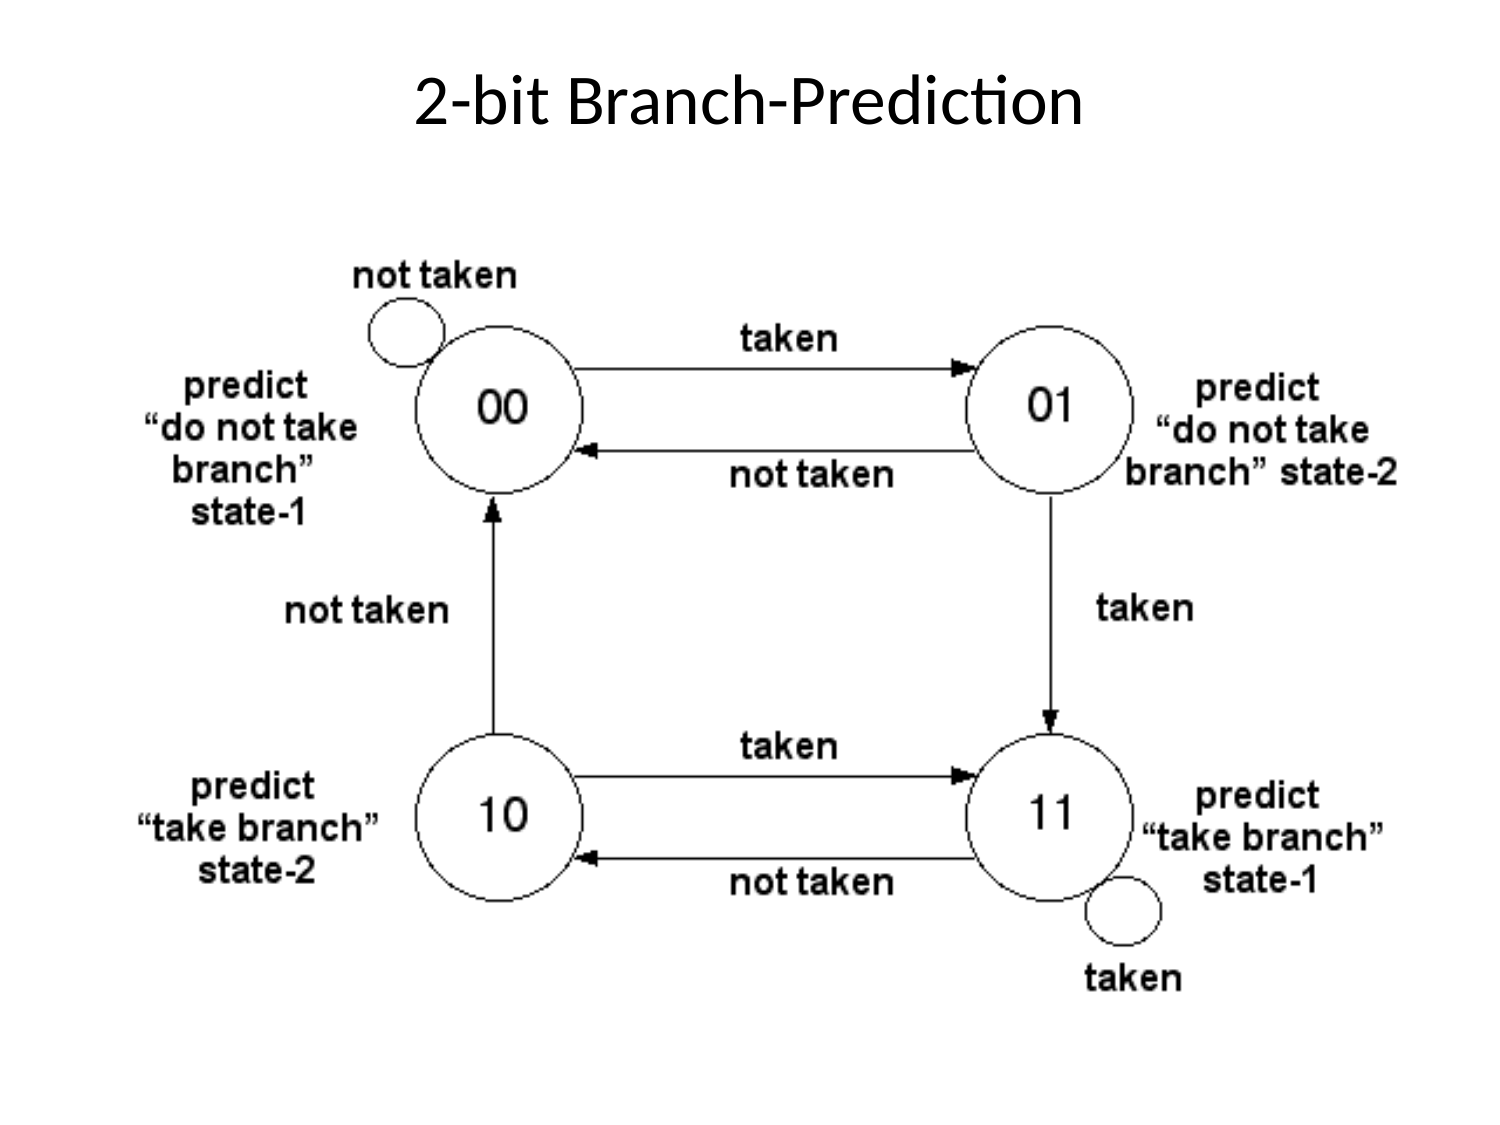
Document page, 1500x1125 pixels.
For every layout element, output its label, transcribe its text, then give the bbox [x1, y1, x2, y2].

picture [76, 256, 1418, 1002]
title 2-bit Branch-Prediction [75, 45, 1425, 233]
